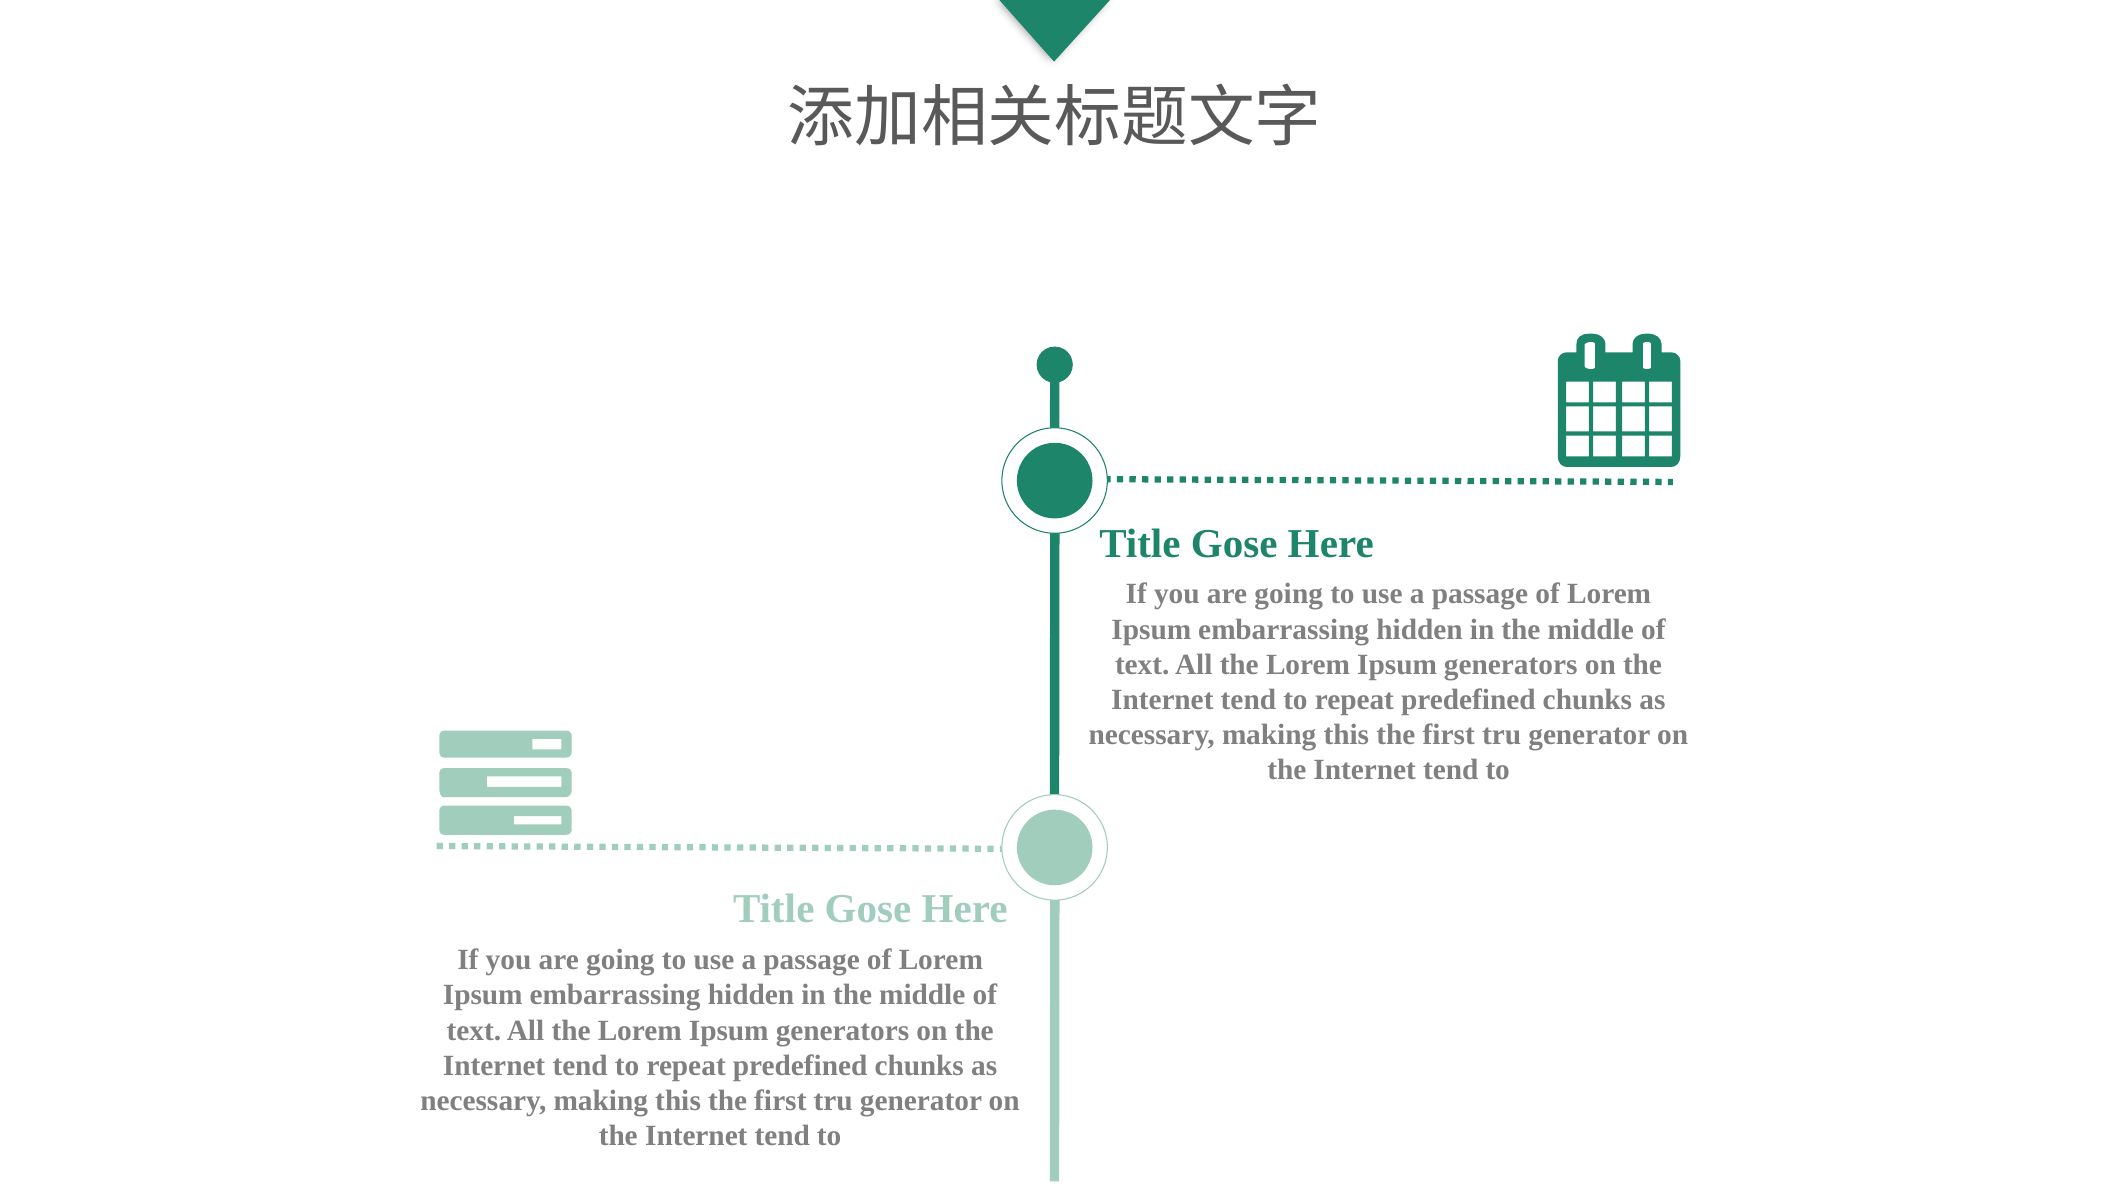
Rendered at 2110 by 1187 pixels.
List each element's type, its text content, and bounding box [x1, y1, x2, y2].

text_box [416, 874, 1024, 1154]
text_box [1001, 427, 1108, 534]
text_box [1001, 794, 1108, 901]
text_box 添加相关标题文字 [750, 67, 1359, 160]
text_box [1557, 333, 1681, 467]
text_box [439, 730, 572, 758]
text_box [1082, 508, 1693, 788]
text_box [439, 768, 572, 798]
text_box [1037, 347, 1073, 427]
text_box [439, 805, 572, 835]
text_box [998, 0, 1112, 64]
